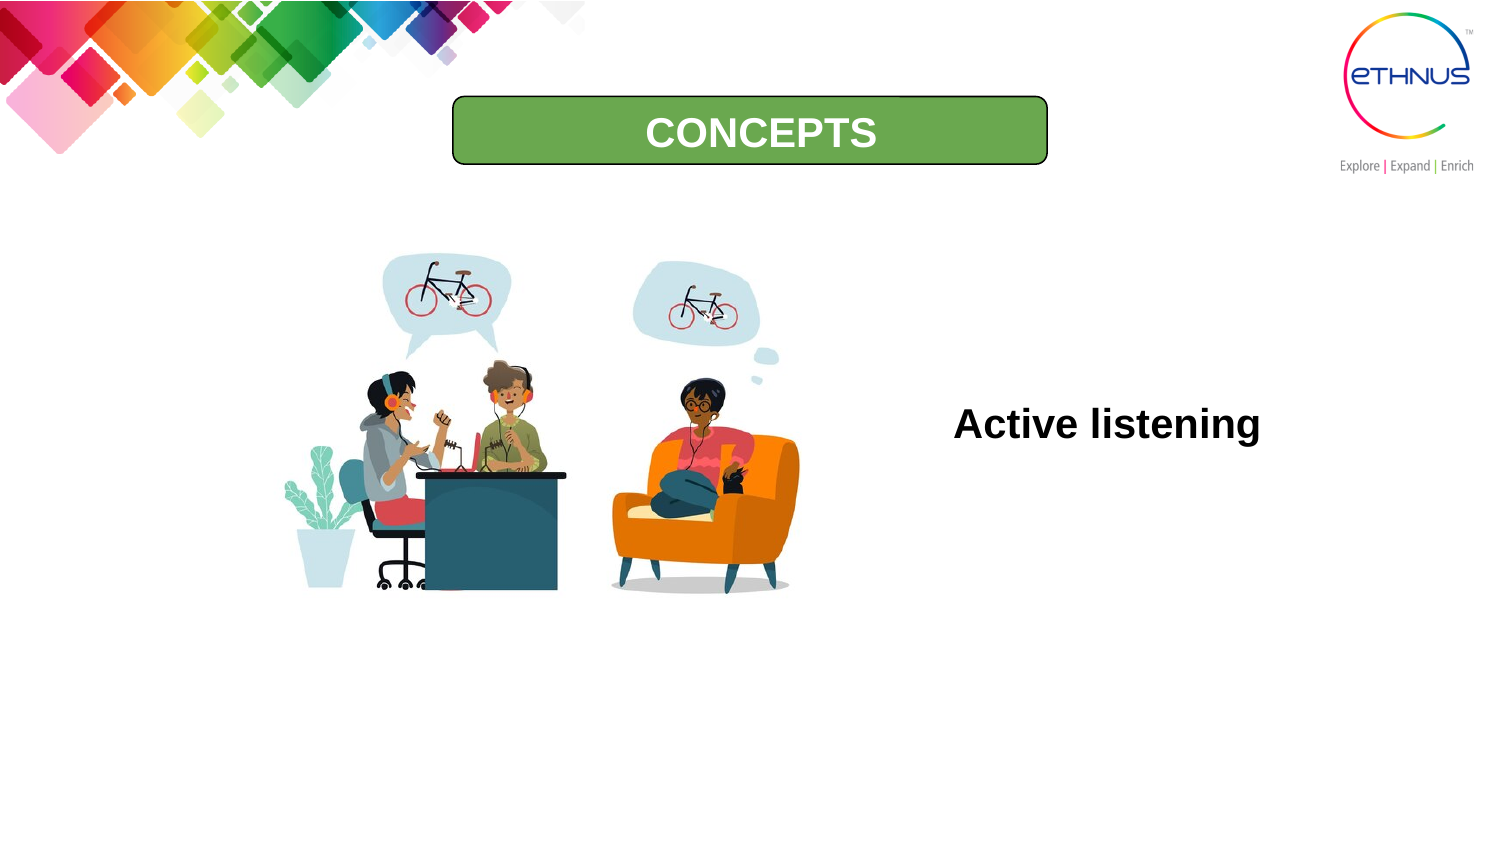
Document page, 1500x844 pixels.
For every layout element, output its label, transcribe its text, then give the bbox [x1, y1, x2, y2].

text_box CONCEPTS [459, 96, 1048, 165]
text_box Active listening [938, 381, 1429, 462]
picture [0, 1, 585, 154]
picture [232, 209, 874, 637]
picture [1327, 0, 1500, 182]
